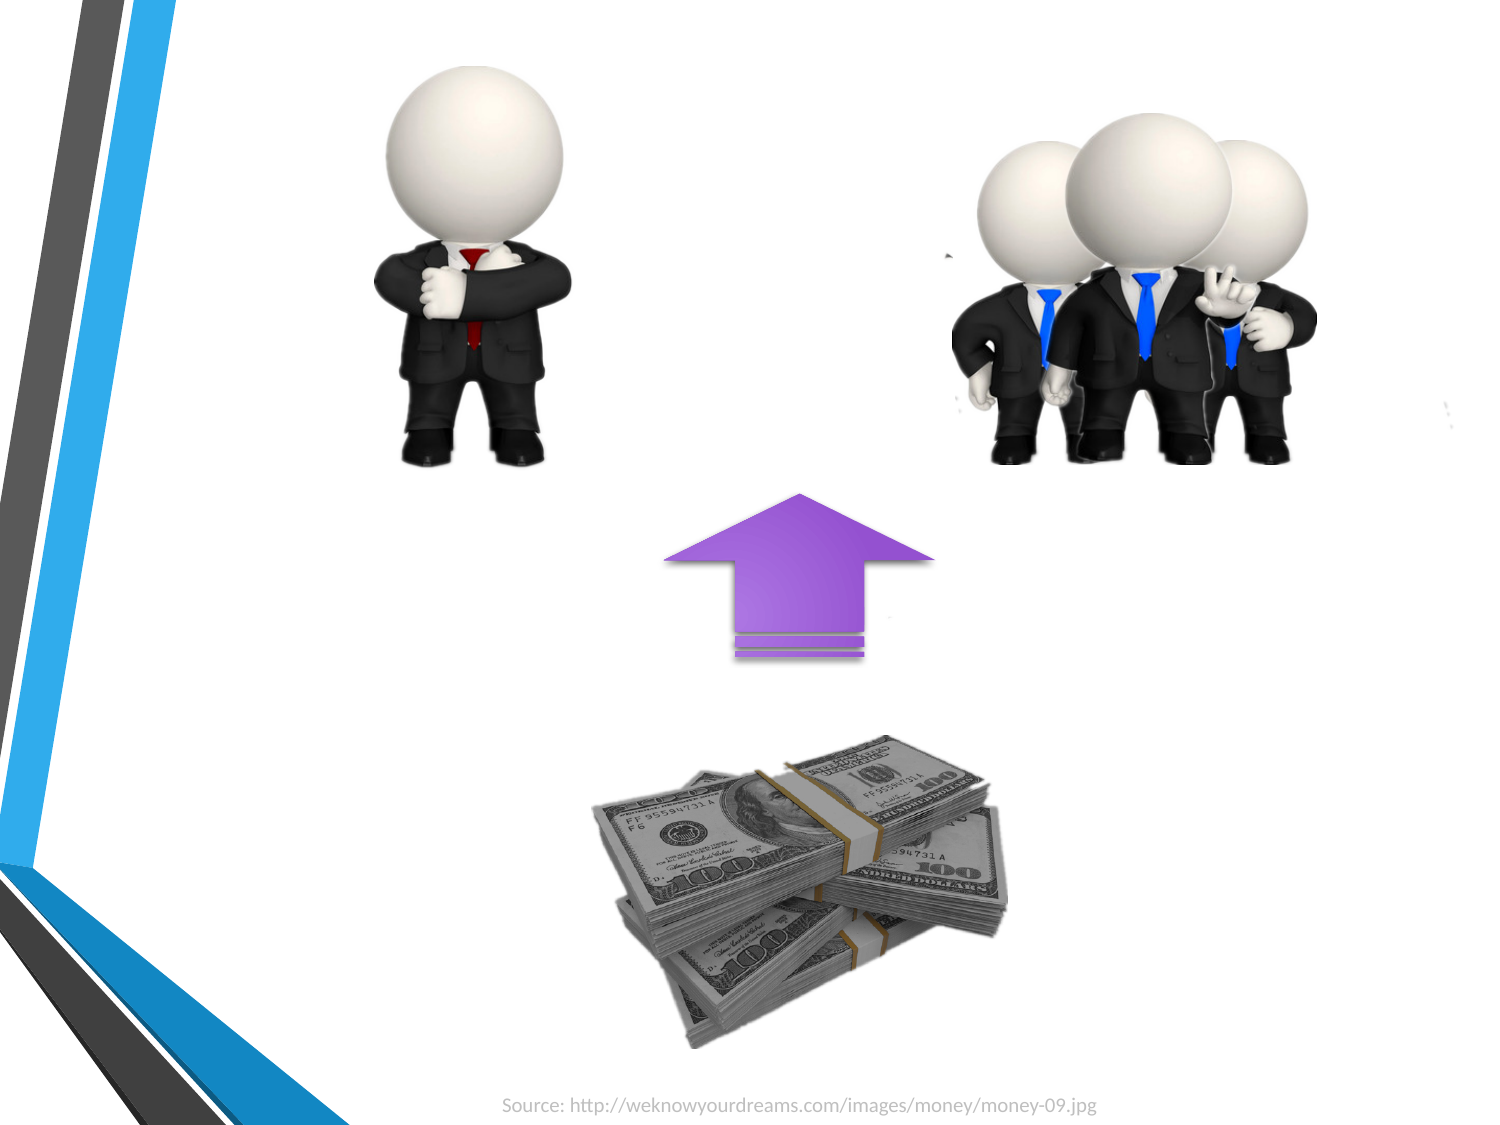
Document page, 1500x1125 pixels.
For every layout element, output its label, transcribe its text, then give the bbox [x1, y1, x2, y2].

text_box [952, 113, 1500, 465]
picture [374, 66, 954, 624]
text_box [735, 651, 865, 657]
text_box [735, 636, 865, 647]
text_box Source: http://weknowyourdreams.com/images/money/money-09.jpg [487, 1084, 1113, 1125]
picture [591, 735, 1008, 1049]
text_box [735, 624, 865, 632]
